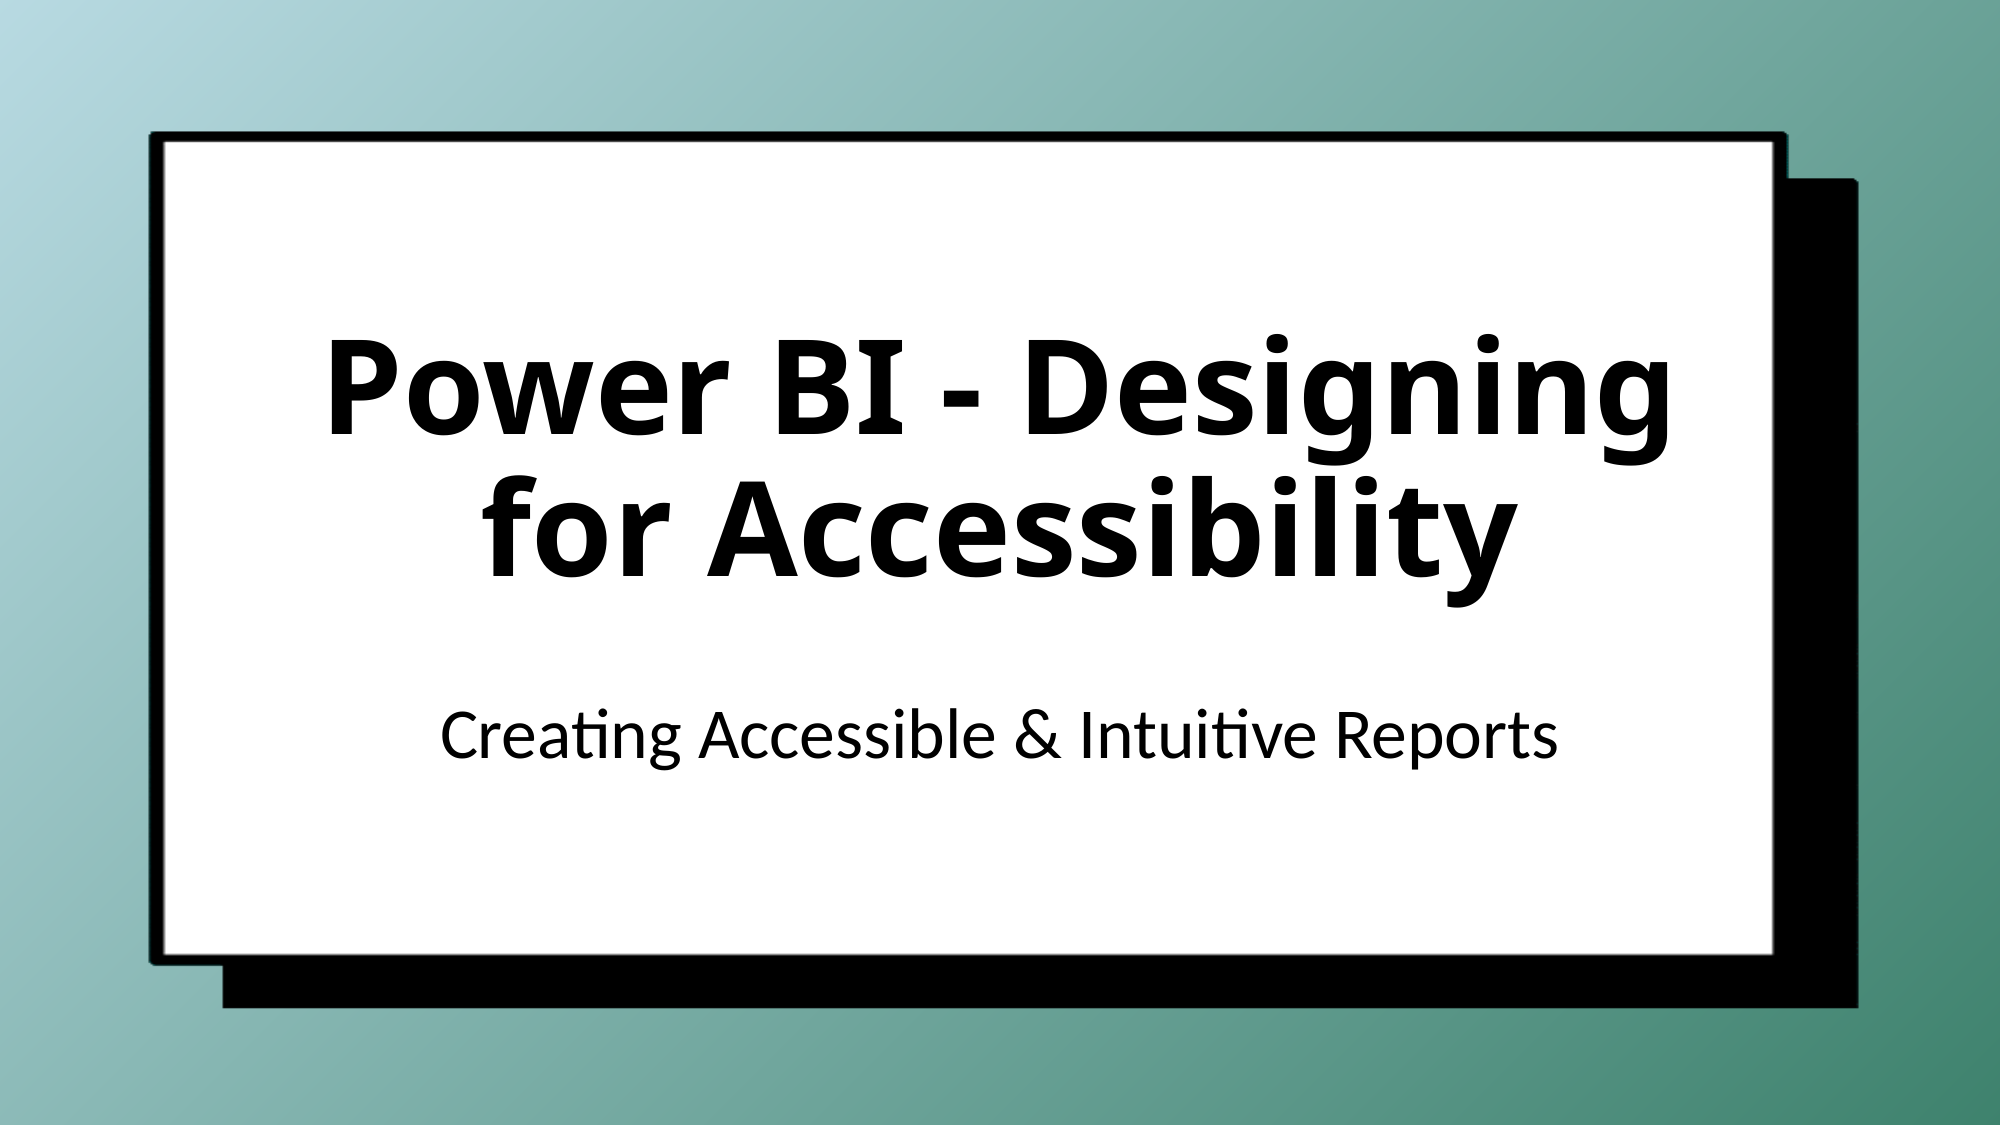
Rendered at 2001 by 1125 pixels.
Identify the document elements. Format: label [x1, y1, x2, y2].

picture [139, 109, 1861, 1016]
